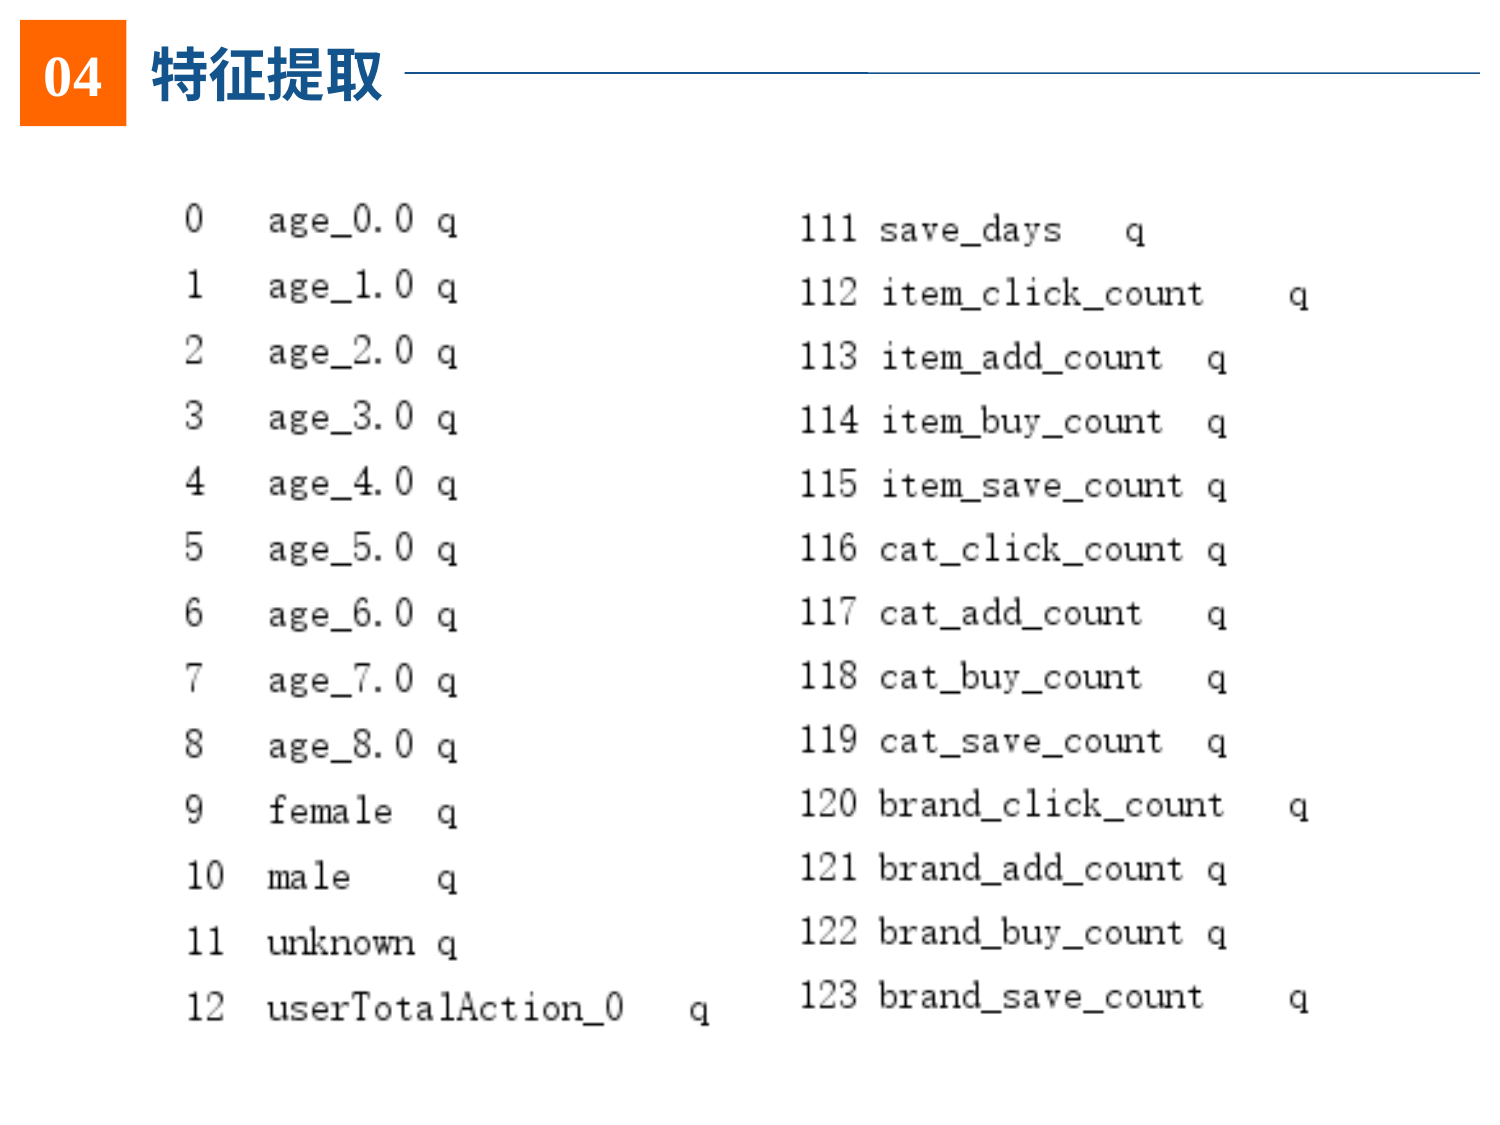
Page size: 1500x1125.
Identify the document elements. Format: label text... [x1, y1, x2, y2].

text_box 特征提取 [129, 32, 405, 114]
picture [785, 191, 1360, 1037]
picture [166, 191, 723, 1037]
text_box 04 [18, 18, 128, 128]
